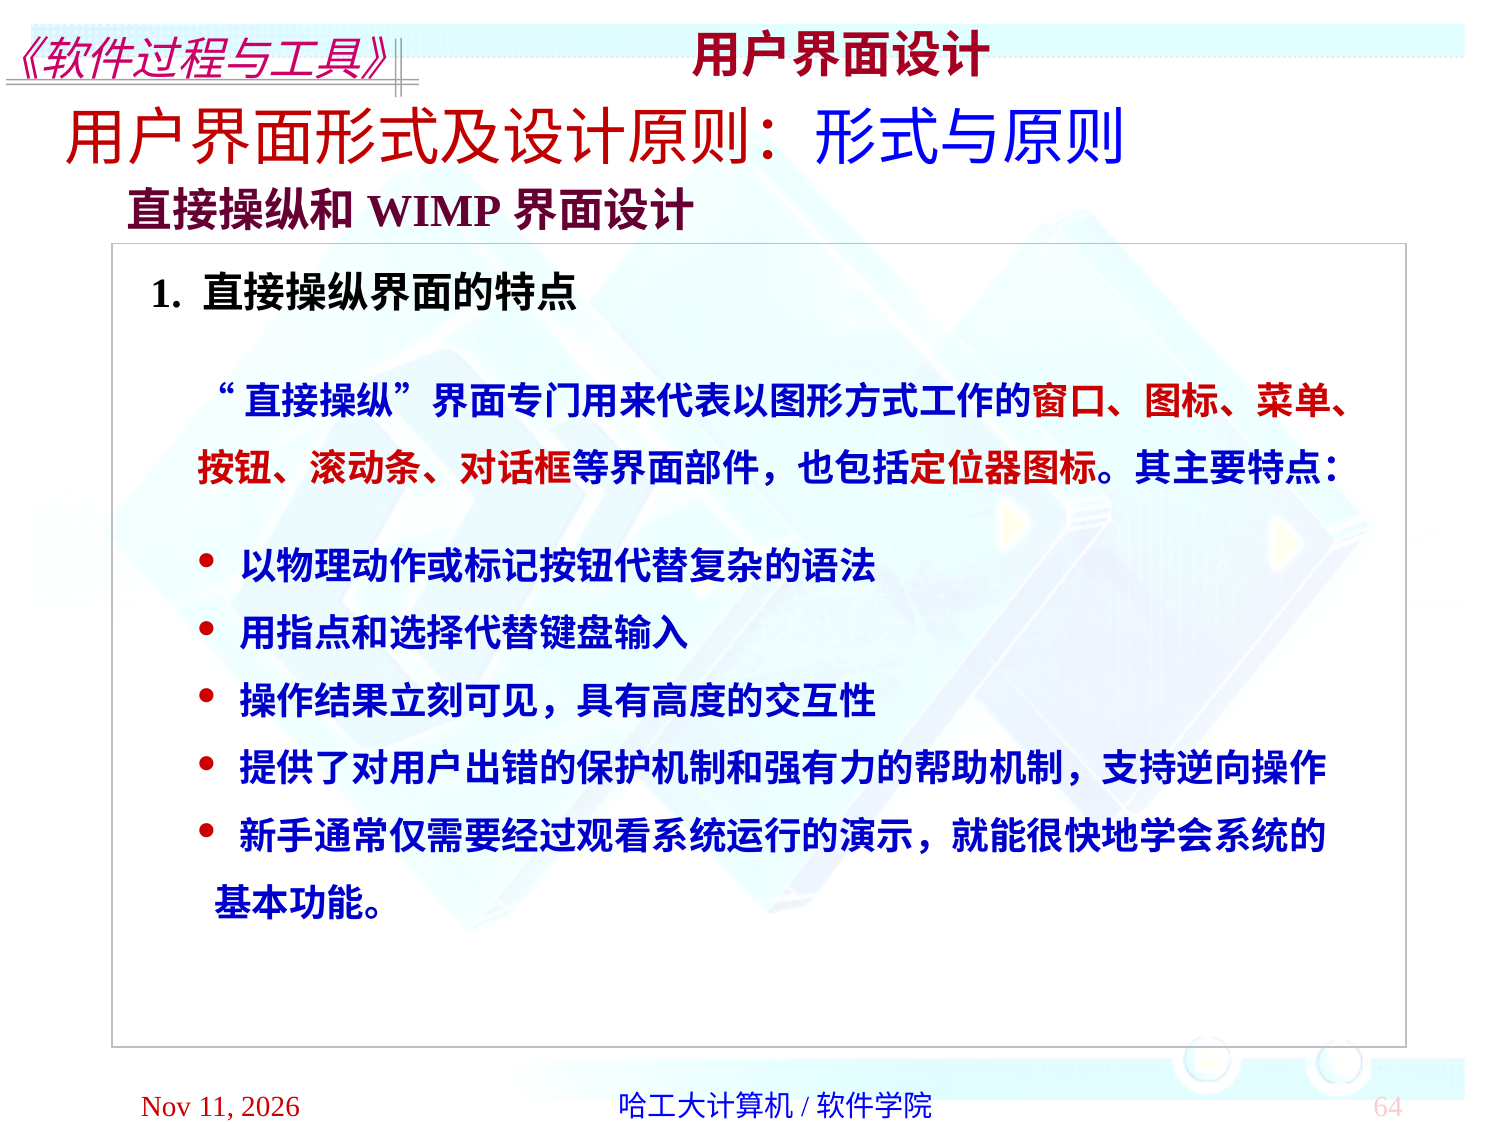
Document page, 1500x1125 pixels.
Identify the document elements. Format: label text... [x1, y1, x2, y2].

text_box [112, 243, 1407, 1047]
text_box “直接操纵”界面专门用来代表以图形方式工作的窗口、图标、菜单、按钮、滚动条、对话框等界面部件，也包括定位器图标。其主要特点： 以物理动作或标记按钮代替复杂的语法 用指点和选择代替键盘输入 操作结果立刻可见，具有高度的交互性 提供了对用户出错的保护机制和强有力的帮助机制，支持逆向操作 新手通常仅需要经过观看系统运行的演示，就能很快地学会系统的 基本功能。 [182, 290, 1412, 988]
text_box 用户界面设计 [389, 15, 1294, 90]
text_box 1. 直接操纵界面的特点 [135, 255, 715, 327]
text_box 用户界面形式及设计原则：形式与原则 [50, 90, 1447, 198]
text_box 直接操纵和WIMP界面设计 [112, 172, 774, 244]
